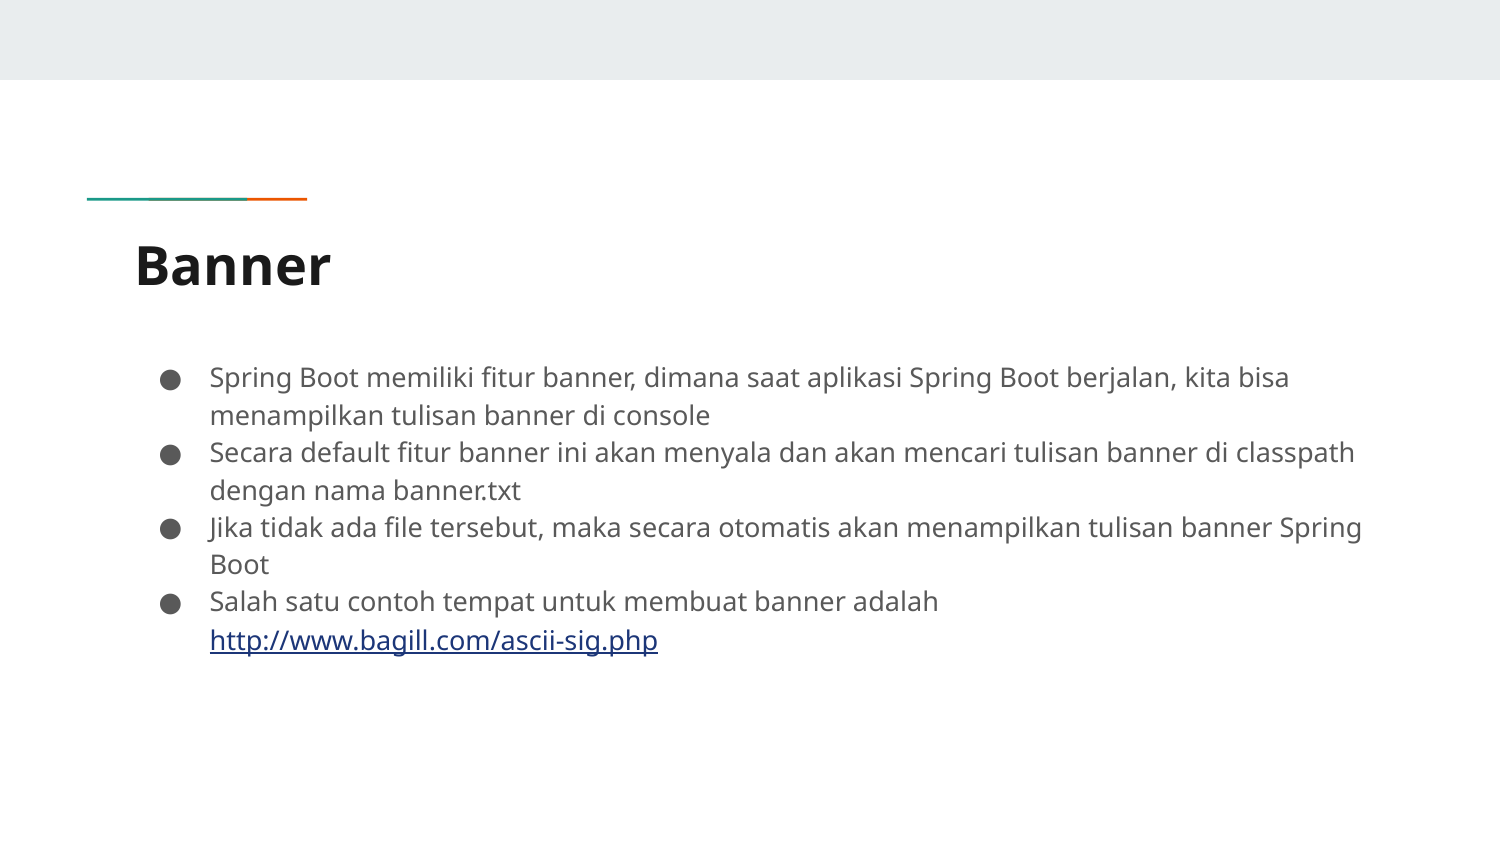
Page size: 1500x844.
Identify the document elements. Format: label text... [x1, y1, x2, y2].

title Banner [119, 216, 1381, 305]
list Spring Boot memiliki fitur banner, dimana saat aplikasi Spring Boot berjalan, kita bisa menampilkan tulisan banner di console Secara default fitur banner ini akan menyala dan akan mencari tulisan banner di classpath dengan nama banner.txt Jika tidak ada file tersebut, maka secara otomatis akan menampilkan tulisan banner Spring Boot Salah satu contoh tempat untuk membuat banner adalah http://www.bagill.com/ascii-sig.php [119, 341, 1381, 712]
